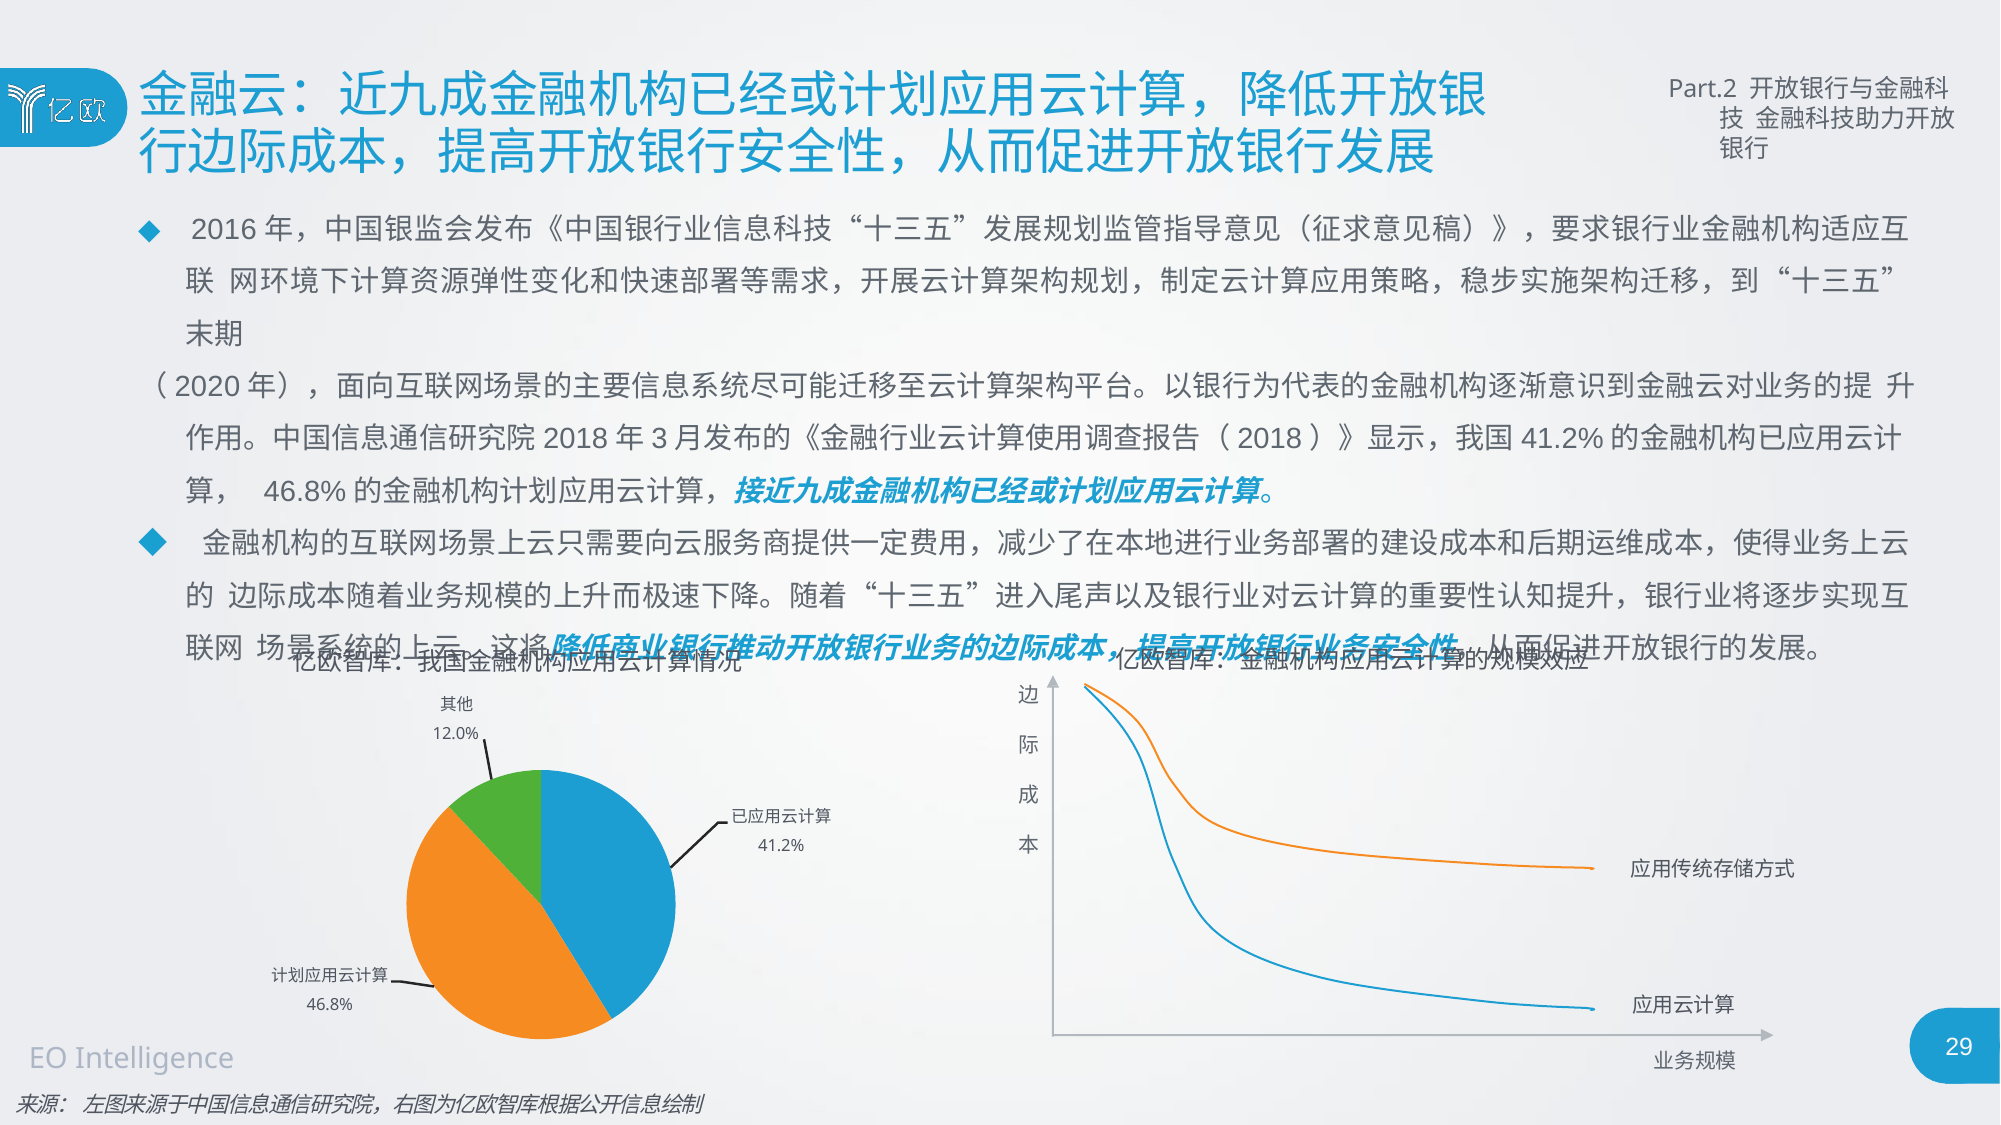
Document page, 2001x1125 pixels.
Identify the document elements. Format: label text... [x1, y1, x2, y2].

text_box [1182, 881, 1595, 1011]
text_box 业务规模 [1651, 1048, 1740, 1074]
text_box [1046, 675, 1060, 806]
text_box [448, 770, 542, 905]
text_box 应用云计算 [1630, 991, 1739, 1017]
text_box 边 际 成 本 [1016, 682, 1042, 806]
text_box 计划应用云计算 46.8% [269, 965, 391, 1014]
text_box [1084, 686, 1190, 806]
text_box [1053, 1028, 1774, 1042]
text_box [406, 807, 612, 1039]
text_box 已应用云计算 41.2% 应用传统存储方式 [728, 806, 1797, 881]
text_box ◆ 2016年，中国银监会发布《中国银行业信息科技“十三五”发展规划监管指导意见（征求意见稿）》，要求银行业金融机构适应互联 网环境下计算资源弹性变化和快速部署等需求，开展云计算架构规划，制定云计算应用策略，稳步实施架构迁移，到“十三五”末期 （2020年），面向互联网场景的主要信息系统尽可能迁移至云计算架构平台。以银行为代表的金融机构逐渐意识到金融云对业务的提 升作用。中国信息通信研究院2018年3月发布的《金融行业云计算使用调查报告（2018）》显示，我国41.2%的金融机构已应用云计算， 46.8%的金融机构计划应用云计算，接近九成金融机构已经或计划应用云计算。 ◆ 金融机构的互联网场景上云只需要向云服务商提供一定费用，减少了在本地进行业务部署的建设成本和后期运维成本，使得业务上云的 边际成本随着业务规模的上升而极速下降。随着“十三五”进入尾声以及银行业对云计算的重要性认知提升，银行业将逐步实现互联网 场景系统的上云。这将降低商业银行推动开放银行业务的边际成本，提高开放银行业务安全性，从而促进开放银行的发展。 [136, 192, 1940, 665]
text_box 亿欧智库：金融机构应用云计算的规模效应 [1112, 643, 1592, 674]
text_box [670, 822, 728, 868]
picture [0, 0, 2000, 1125]
text_box [8, 84, 105, 133]
text_box [1084, 683, 1418, 806]
text_box 亿欧智库：我国金融机构应用云计算情况 其他 12.0% [290, 645, 746, 743]
text_box 29 [1943, 1030, 1976, 1061]
title 金融云：近九成金融机构已经或计划应用云计算，降低开放银 行边际成本，提高开放银行安全性，从而促进开放银行发展 [136, 65, 1864, 192]
text_box EO Intelligence 来源： 左图来源于中国信息通信研究院，右图为亿欧智库根据公开信息绘制 [12, 1039, 709, 1117]
text_box Part.2 开放银行与金融科技 金融科技助力开放银行 [1864, 72, 1972, 163]
text_box [542, 770, 676, 1019]
